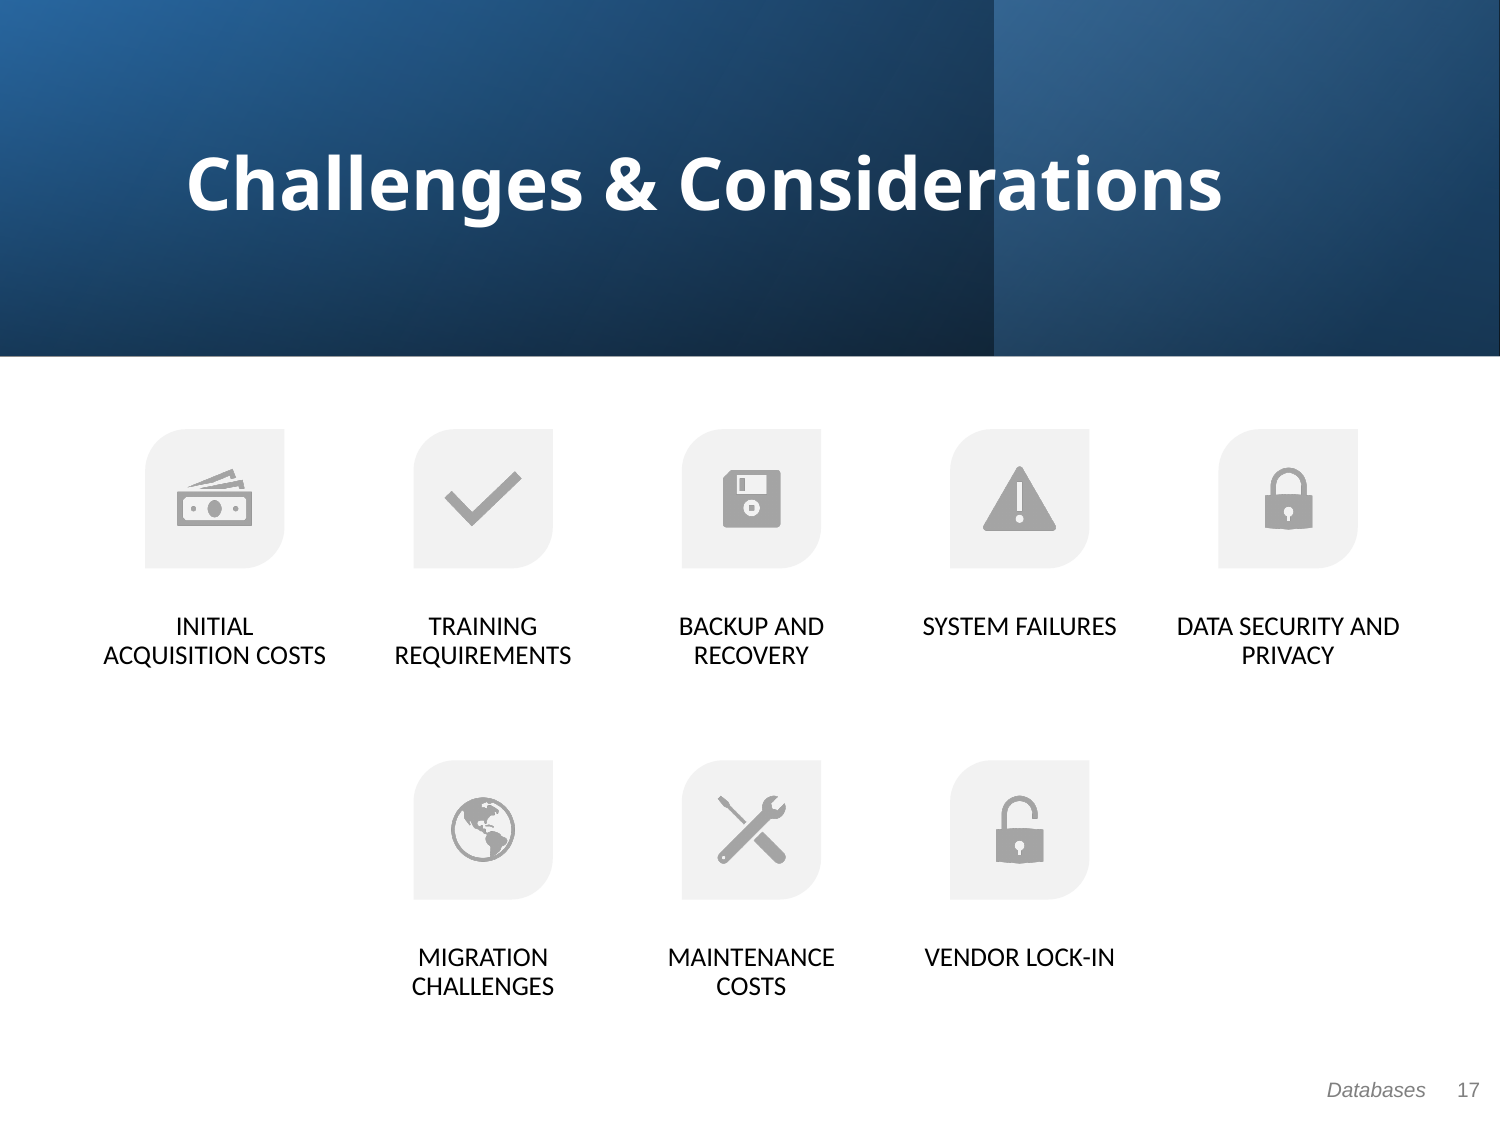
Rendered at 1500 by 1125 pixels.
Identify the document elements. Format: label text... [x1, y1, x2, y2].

title Challenges & Considerations [170, 57, 1366, 316]
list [79, 429, 1424, 1035]
text_box [0, 0, 1500, 357]
slide_number Databases [1103, 1058, 1440, 1119]
slide_number 17 [1440, 1058, 1496, 1119]
text_box [0, 357, 1500, 1125]
